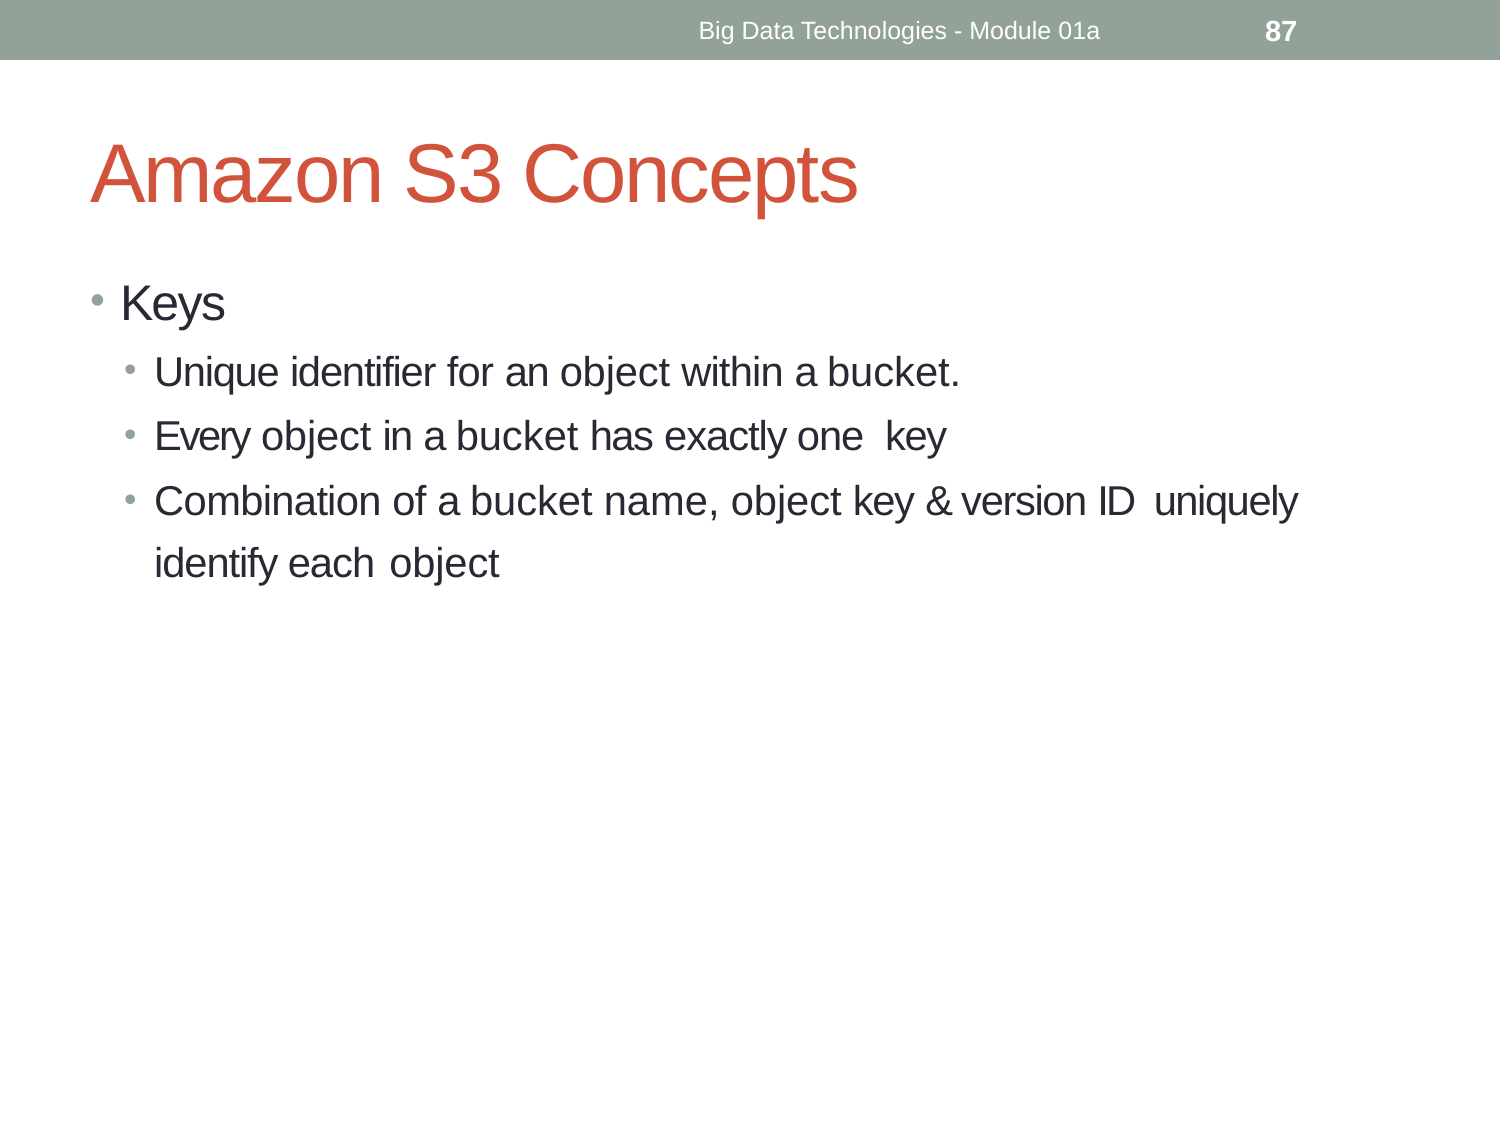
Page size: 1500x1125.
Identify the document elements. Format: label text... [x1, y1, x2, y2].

list Keys Unique identifier for an object within a bucket. Every object in a bucket has exactly one key Combination of a bucket name, object key & version ID uniquely identify each object [75, 262, 1425, 1063]
footer Big Data Technologies - Module 01a [562, 3, 1238, 57]
title Amazon S3 Concepts [75, 87, 1425, 250]
slide_number 87 [1250, 3, 1425, 57]
